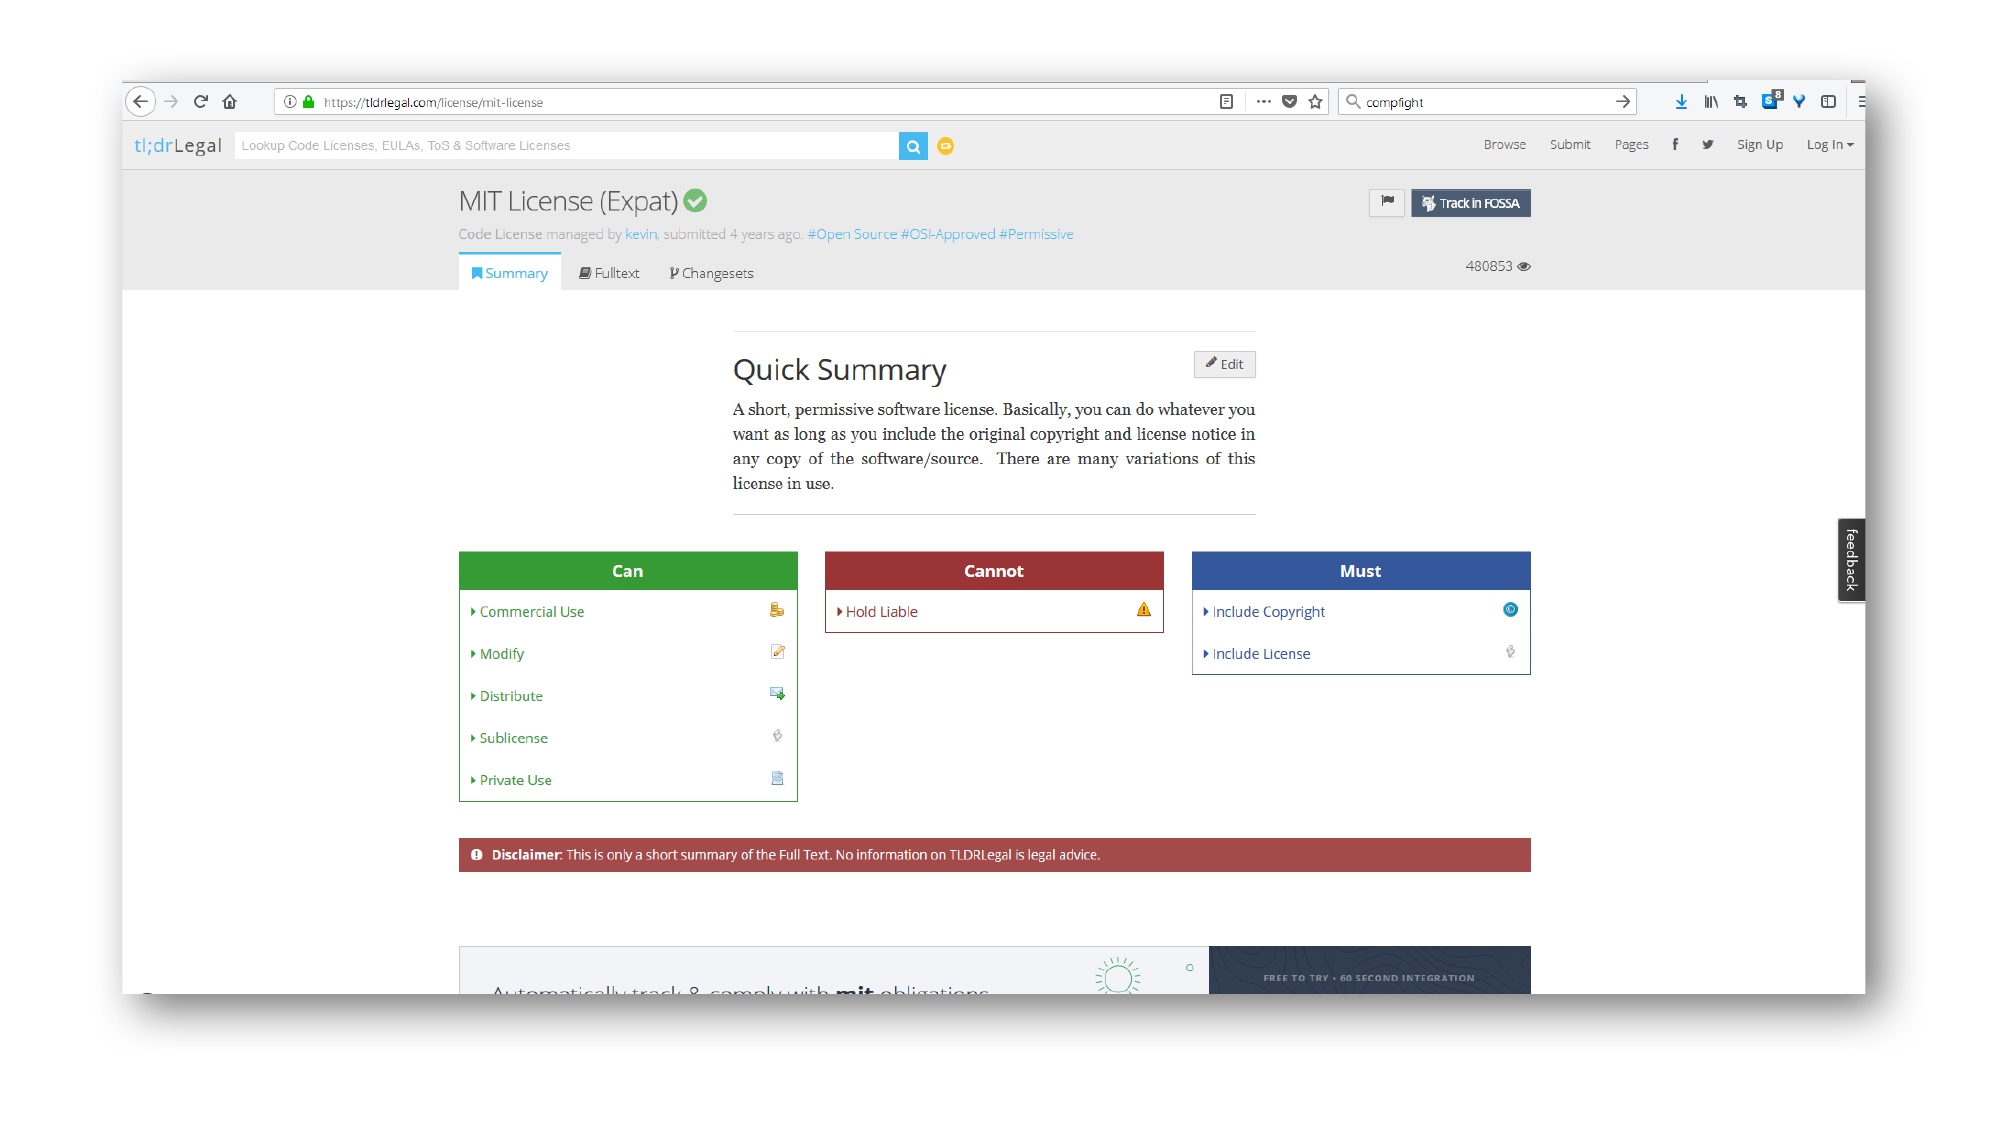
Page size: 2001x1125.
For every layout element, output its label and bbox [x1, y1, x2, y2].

picture [122, 80, 1866, 994]
